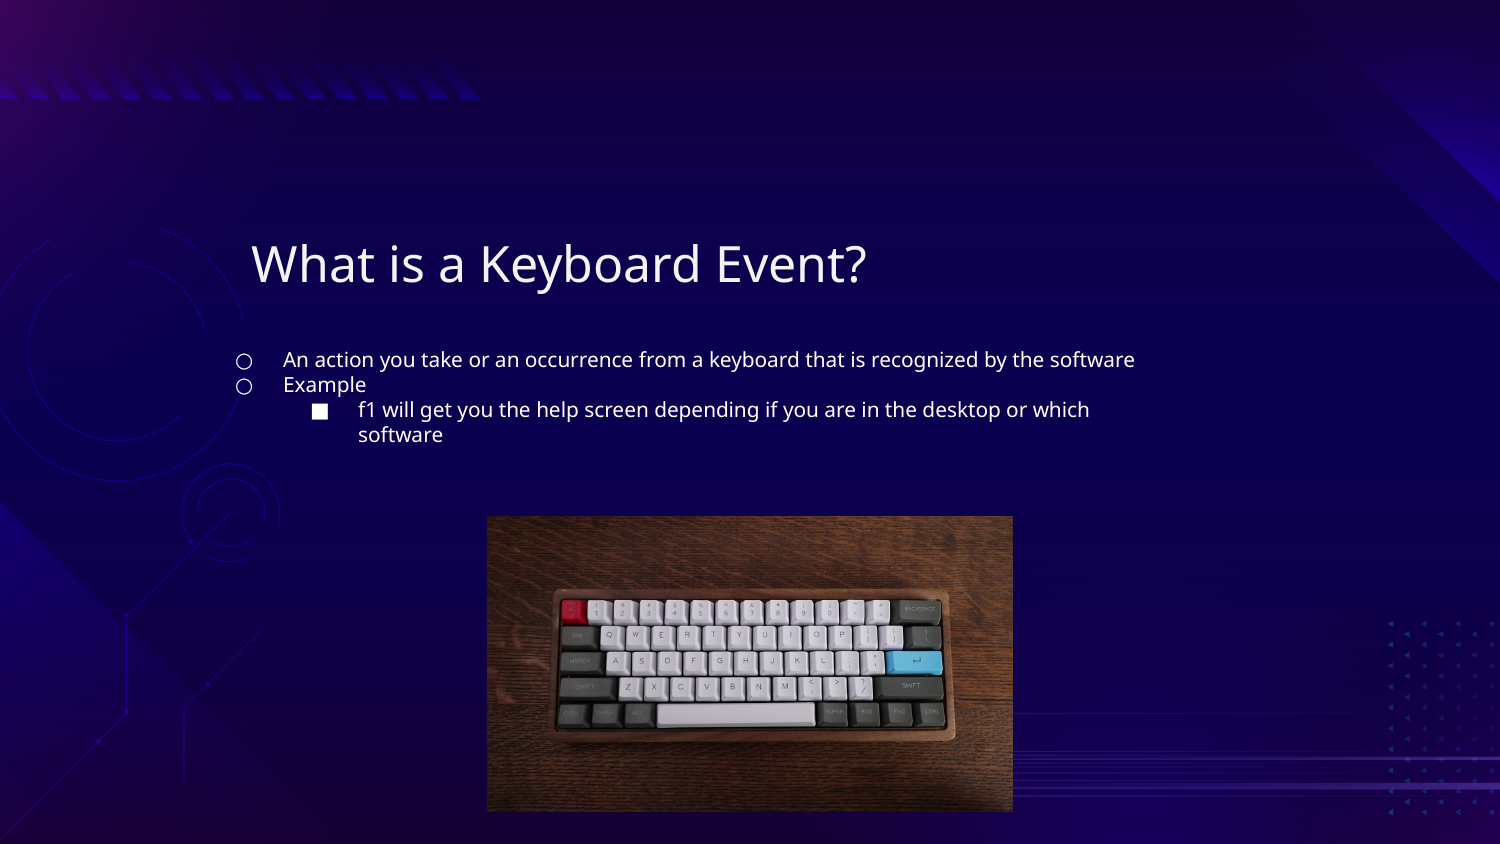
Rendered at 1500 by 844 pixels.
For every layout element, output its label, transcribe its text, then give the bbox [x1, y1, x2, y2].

title What is a Keyboard Event? [236, 140, 1131, 308]
picture [0, 0, 1500, 844]
subtitle An action you take or an occurrence from a keyboard that is recognized by the software Example f1 will get you the help screen depending if you are in the desktop or which software [118, 331, 1183, 499]
